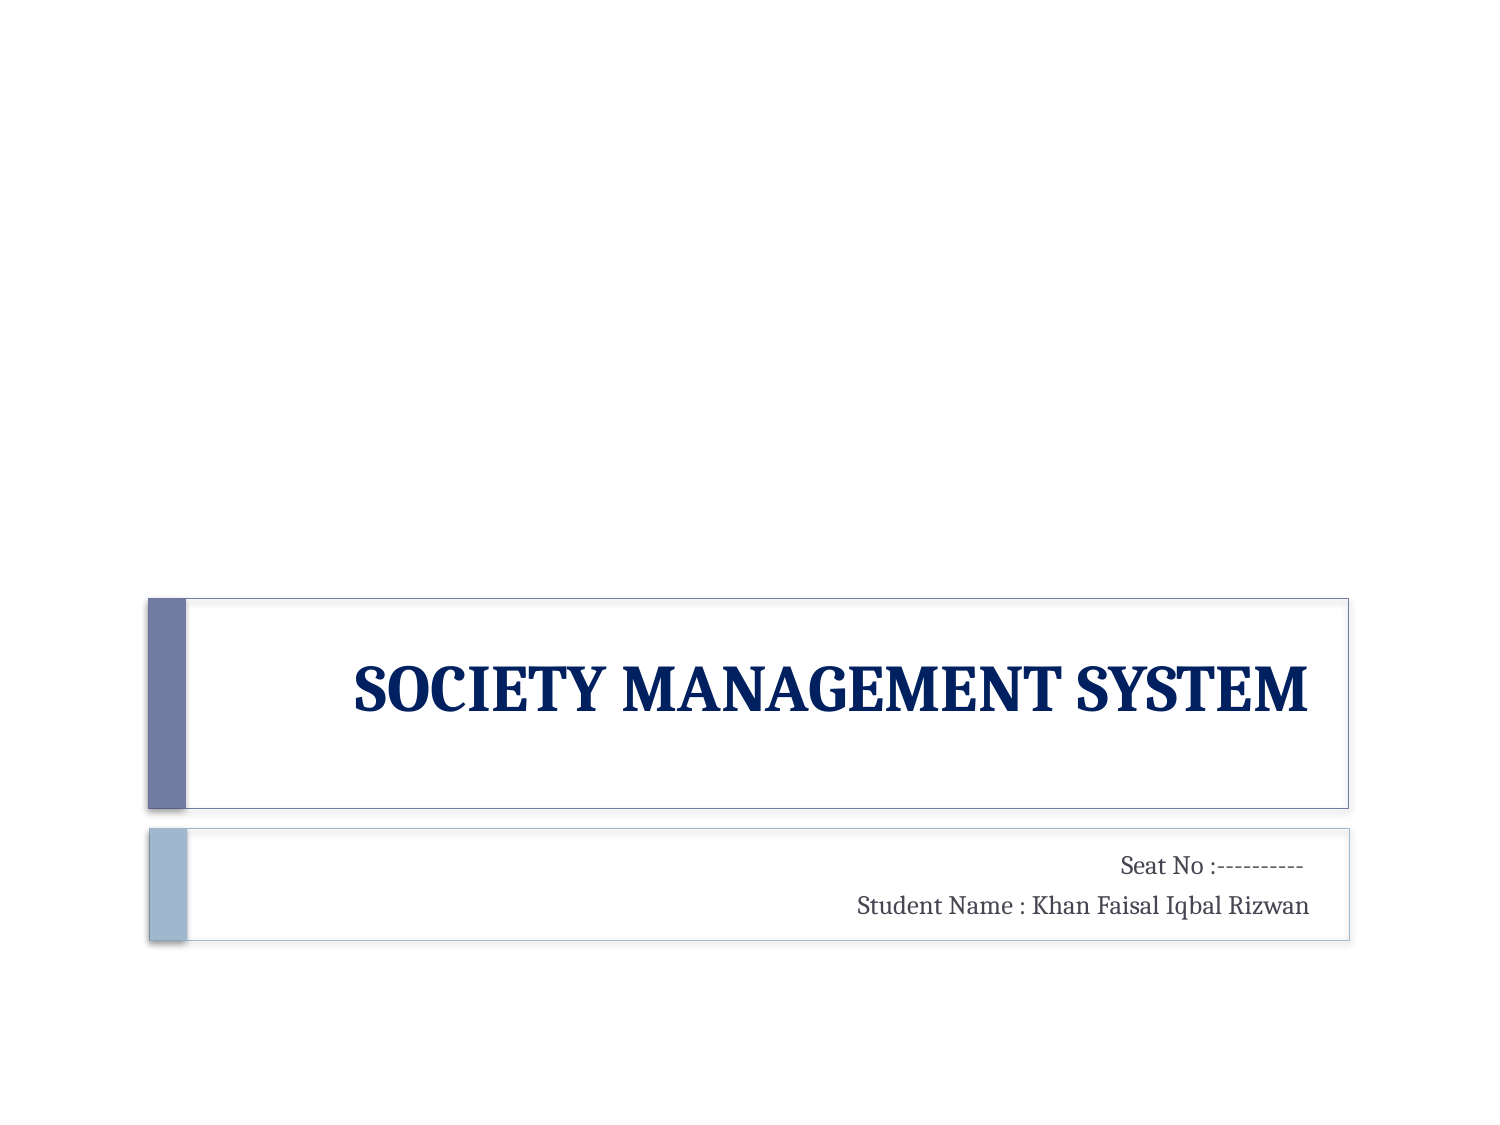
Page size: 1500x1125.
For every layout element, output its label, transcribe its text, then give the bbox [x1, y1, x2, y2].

subtitle Seat No :---------- Student Name : Khan Faisal Iqbal Rizwan [200, 840, 1325, 929]
title SOCIETY MANAGEMENT SYSTEM [200, 637, 1325, 800]
